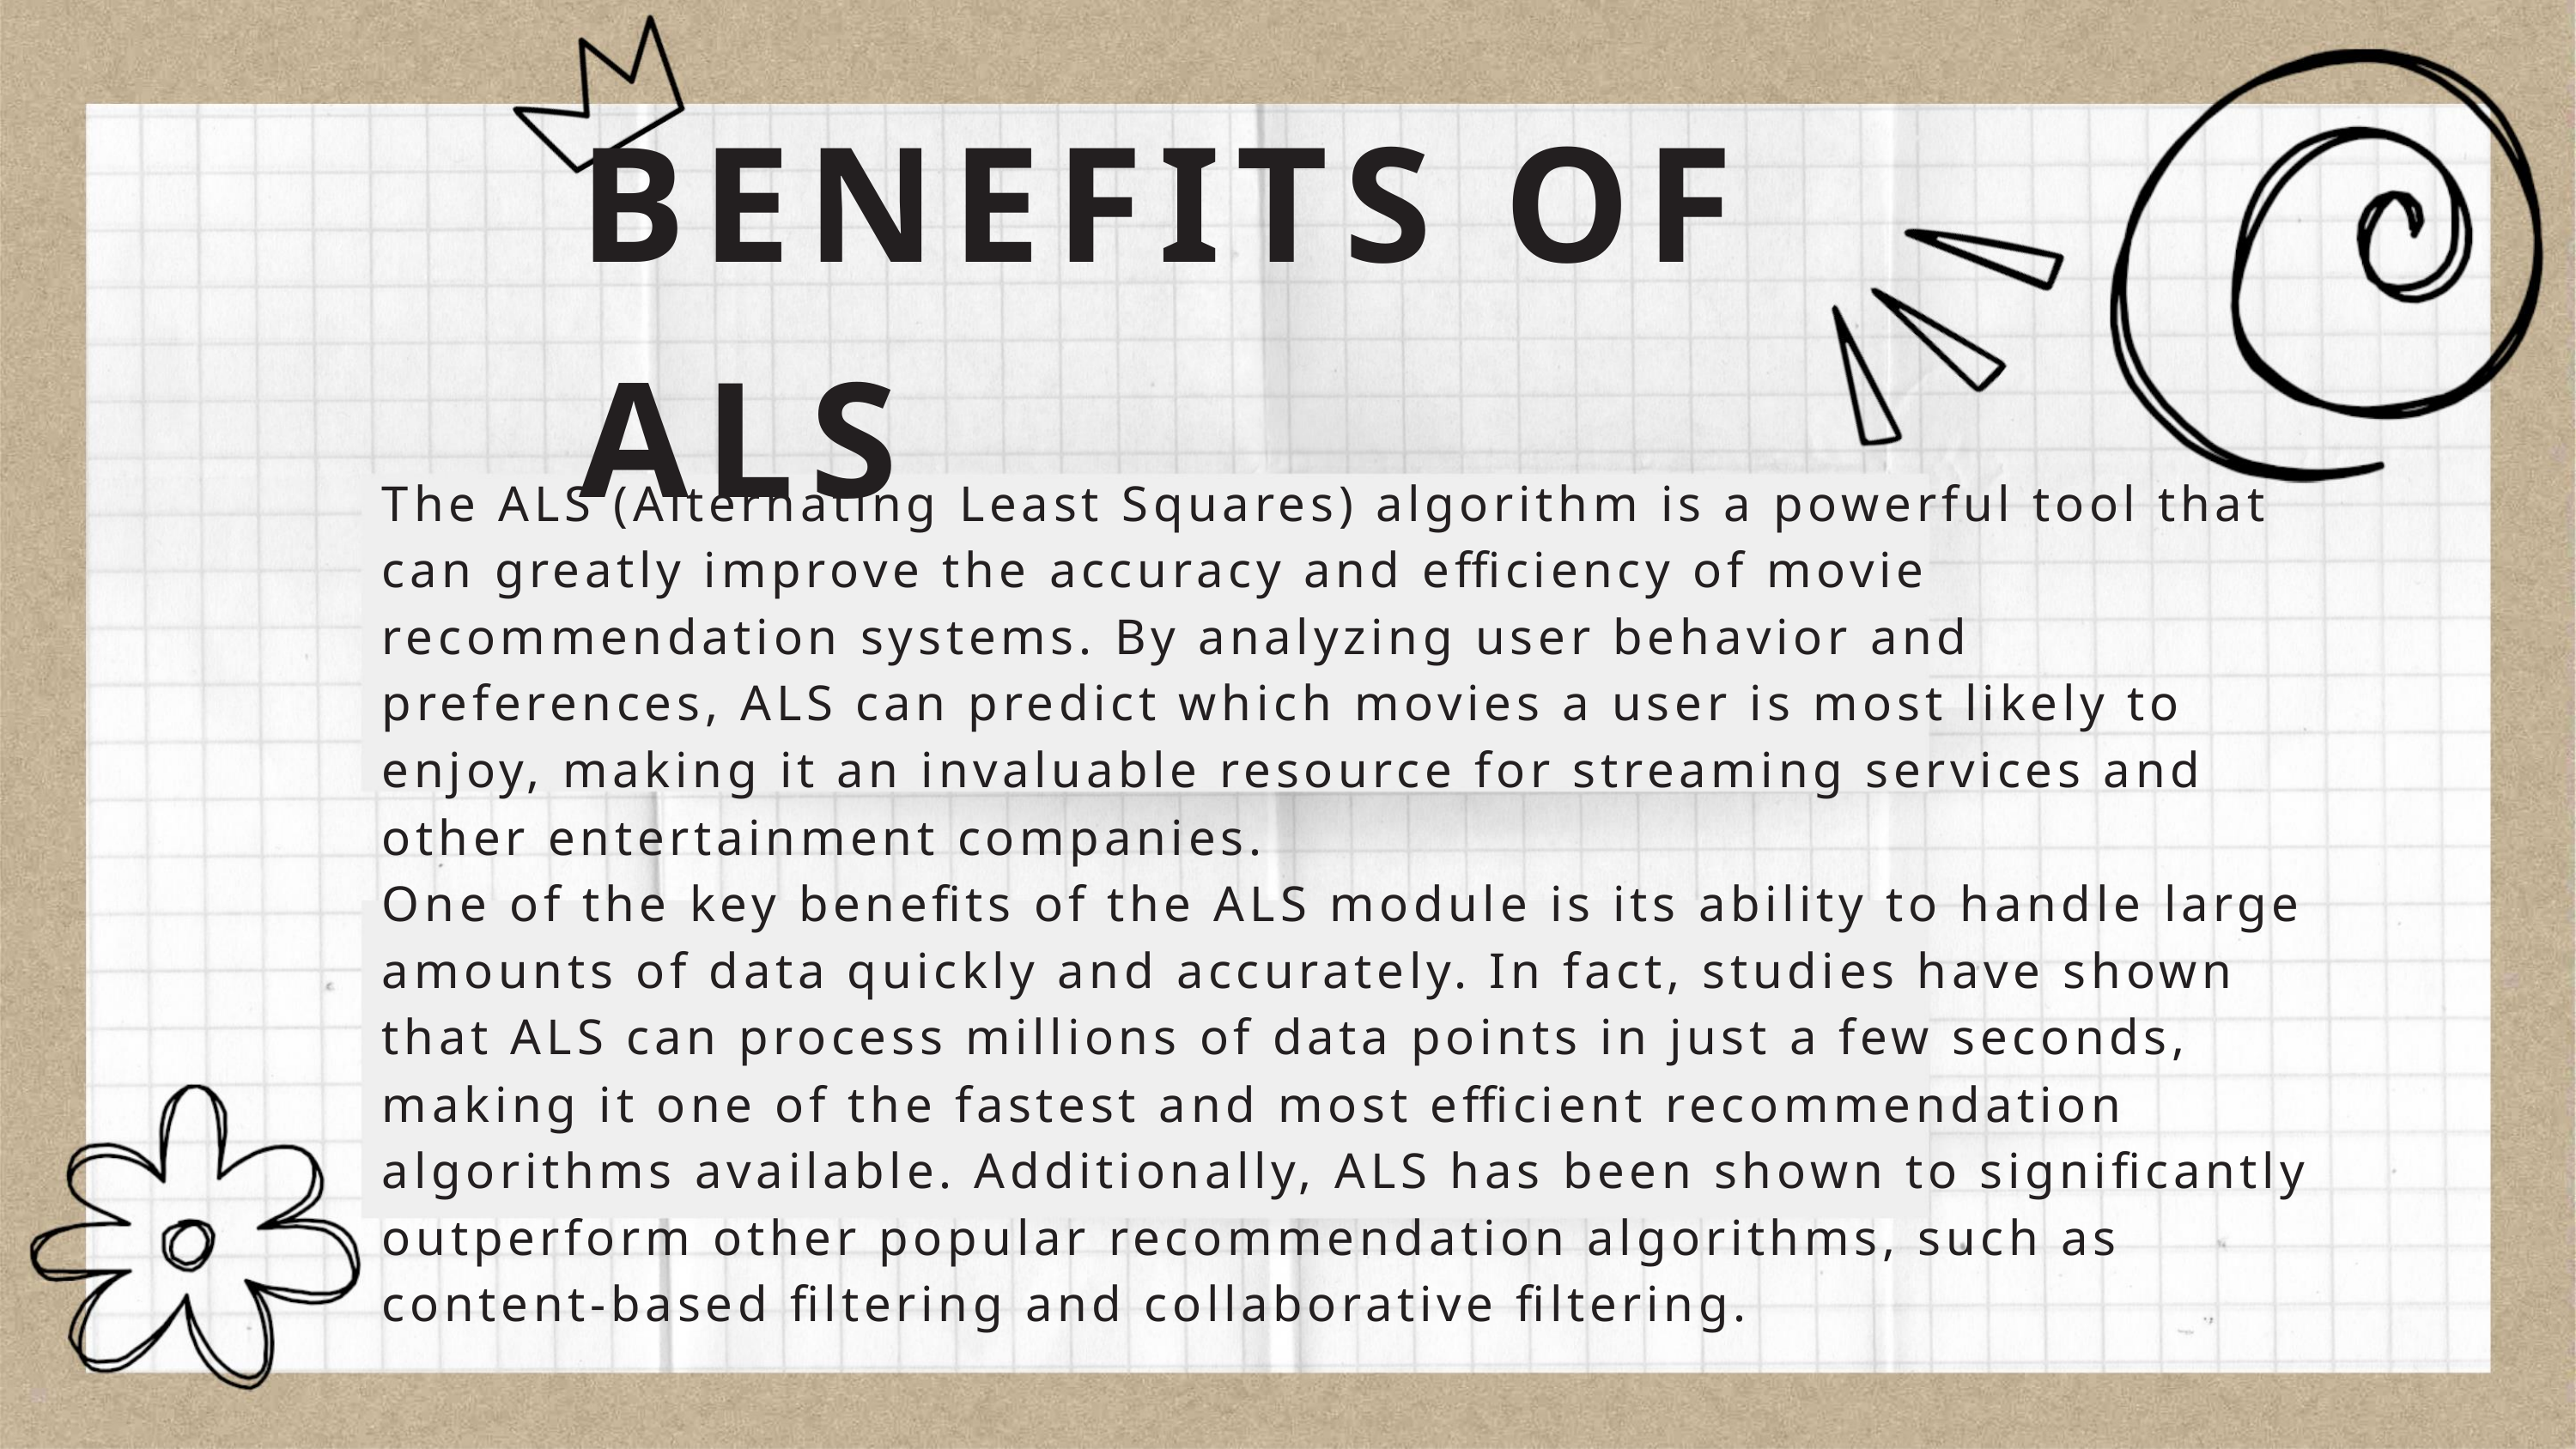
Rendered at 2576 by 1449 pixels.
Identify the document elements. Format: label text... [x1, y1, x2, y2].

text_box [0, 0, 2576, 1449]
text_box The ALS (Alternating Least Squares) algorithm is a powerful tool that can greatly improve the accuracy and efficiency of movie recommendation systems. By analyzing user behavior and preferences, ALS can predict which movies a user is most likely to enjoy, making it an invaluable resource for streaming services and other entertainment companies. One of the key benefits of the ALS module is its ability to handle large amounts of data quickly and accurately. In fact, studies have shown that ALS can process millions of data points in just a few seconds, making it one of the fastest and most efficient recommendation algorithms available. Additionally, ALS has been shown to significantly outperform other popular recommendation algorithms, such as content-based filtering and collaborative filtering. [382, 474, 2311, 1332]
text_box BENEFITS OF ALS [579, 58, 1898, 474]
